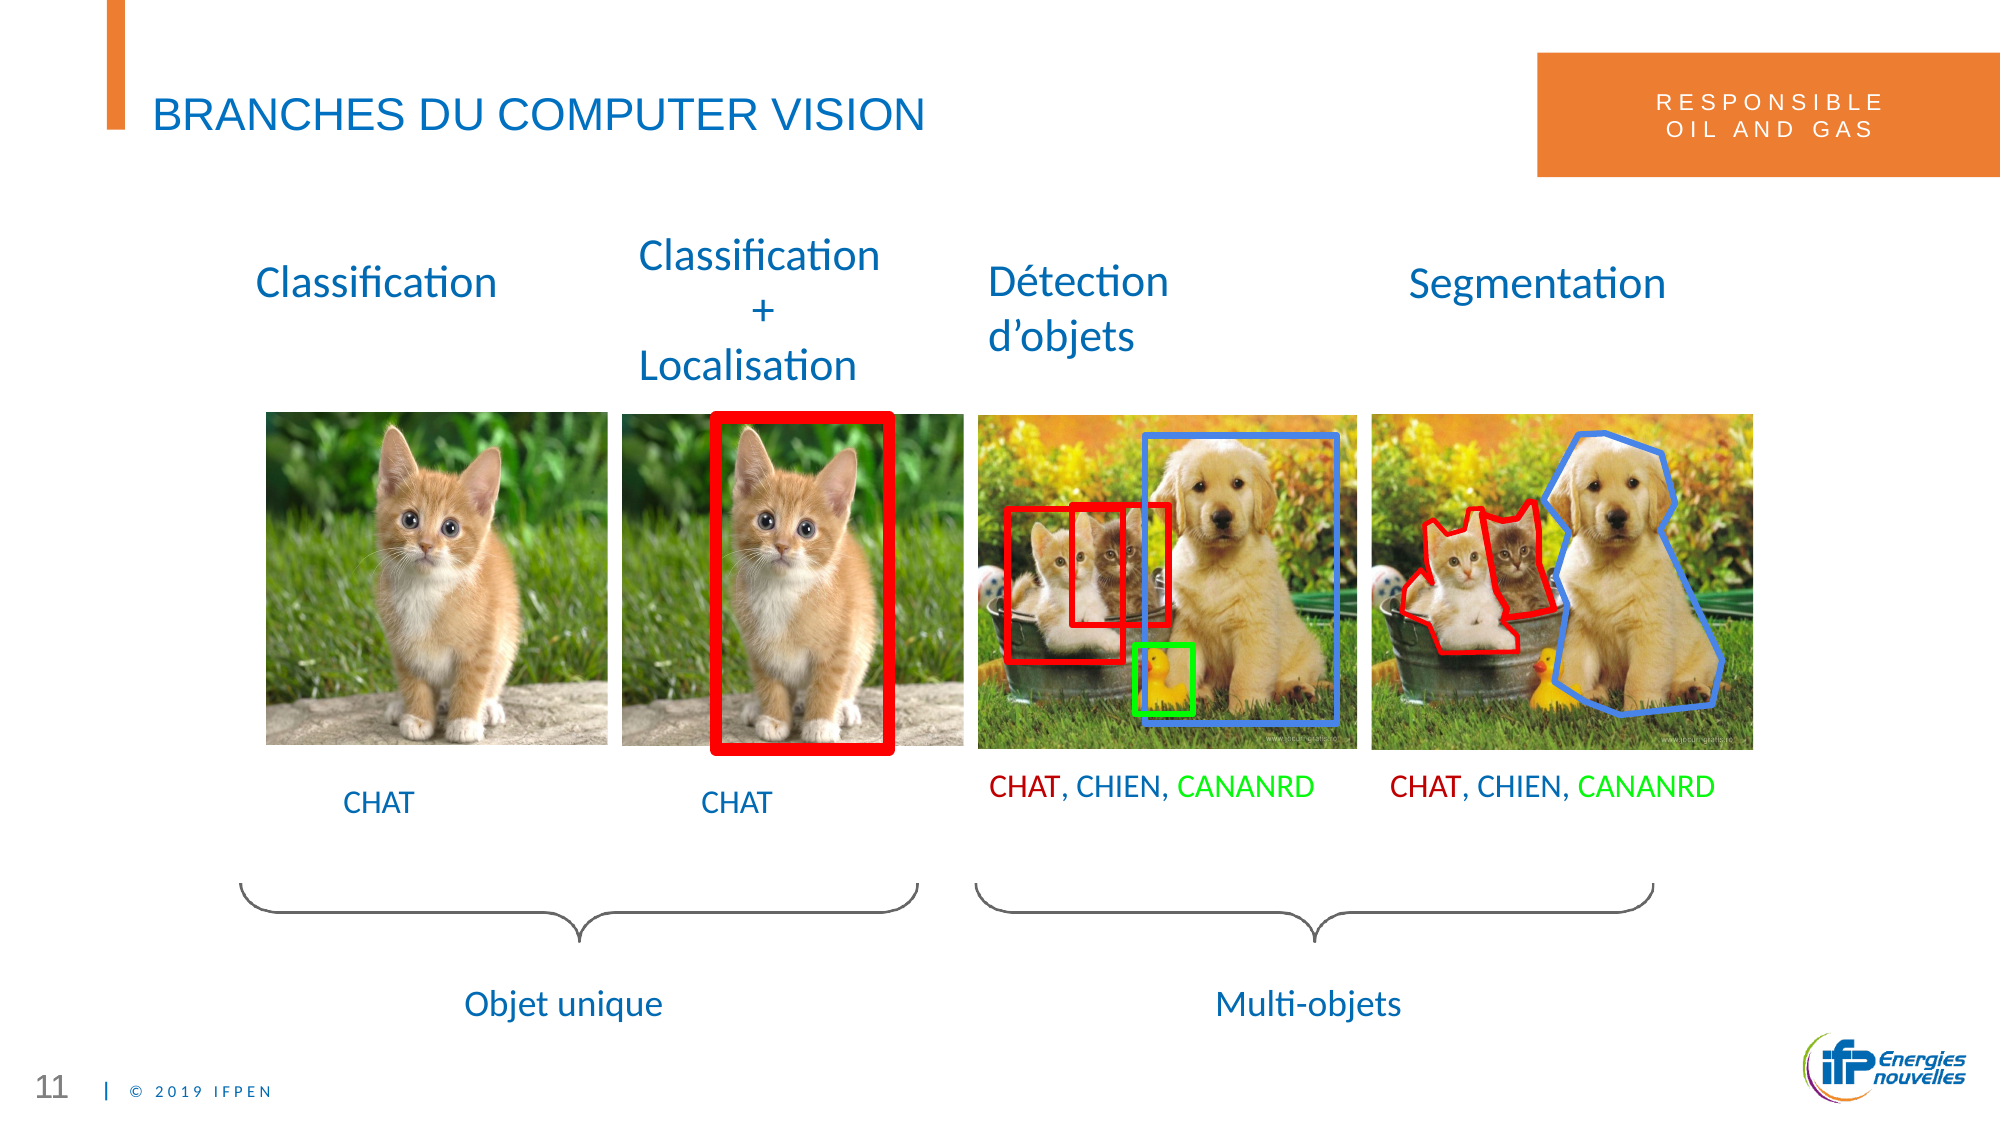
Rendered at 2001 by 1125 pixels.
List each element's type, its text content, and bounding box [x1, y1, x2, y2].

text_box CHAT, CHIEN, CANANRD [1375, 756, 1831, 812]
text_box [974, 881, 1655, 943]
text_box Détection d’objets [973, 242, 1315, 368]
text_box [239, 881, 919, 943]
text_box CHAT [686, 773, 853, 828]
text_box CHAT, CHIEN, CANANRD [974, 756, 1375, 812]
text_box Segmentation [1393, 245, 1756, 315]
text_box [266, 412, 1754, 750]
text_box Multi-objets [1200, 971, 1521, 1032]
picture [1799, 1031, 1969, 1104]
text_box Classification + Localisation [624, 217, 966, 398]
title BRANCHES DU COMPUTER VISION [137, 73, 1496, 158]
text_box CHAT [328, 773, 495, 828]
text_box Classification [241, 244, 583, 315]
text_box Objet unique [449, 971, 770, 1032]
